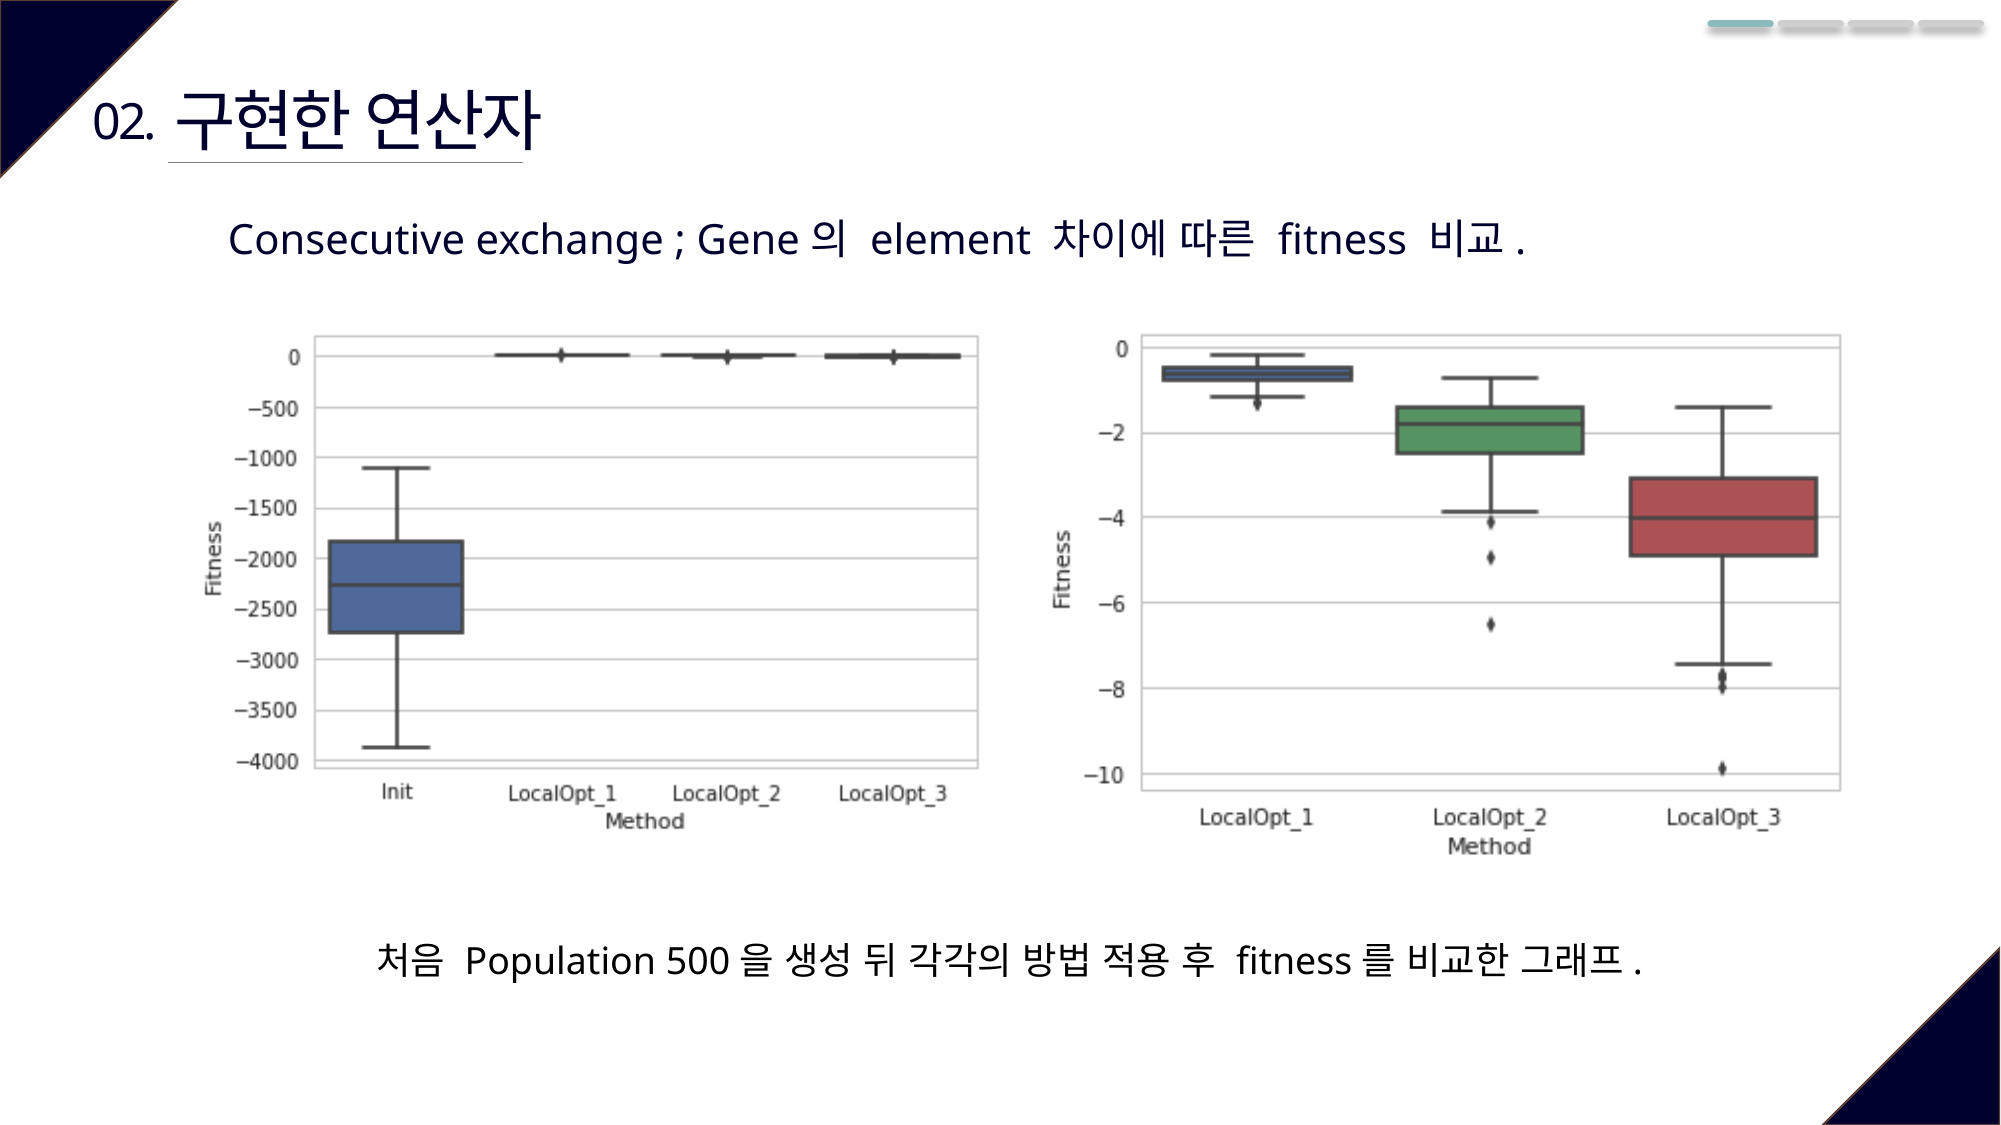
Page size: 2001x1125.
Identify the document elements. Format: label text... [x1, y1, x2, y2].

text_box Consecutive exchange ; Gene의 element 차이에 따른 fitness 비교. [212, 189, 1551, 287]
text_box 구현한 연산자 [159, 71, 559, 167]
text_box 02. [78, 81, 172, 157]
picture [168, 318, 1005, 849]
picture [1014, 318, 1871, 882]
text_box 처음 Population 500을 생성 뒤 각각의 방법 적용 후 fitness를 비교한 그래프. [361, 929, 1668, 990]
